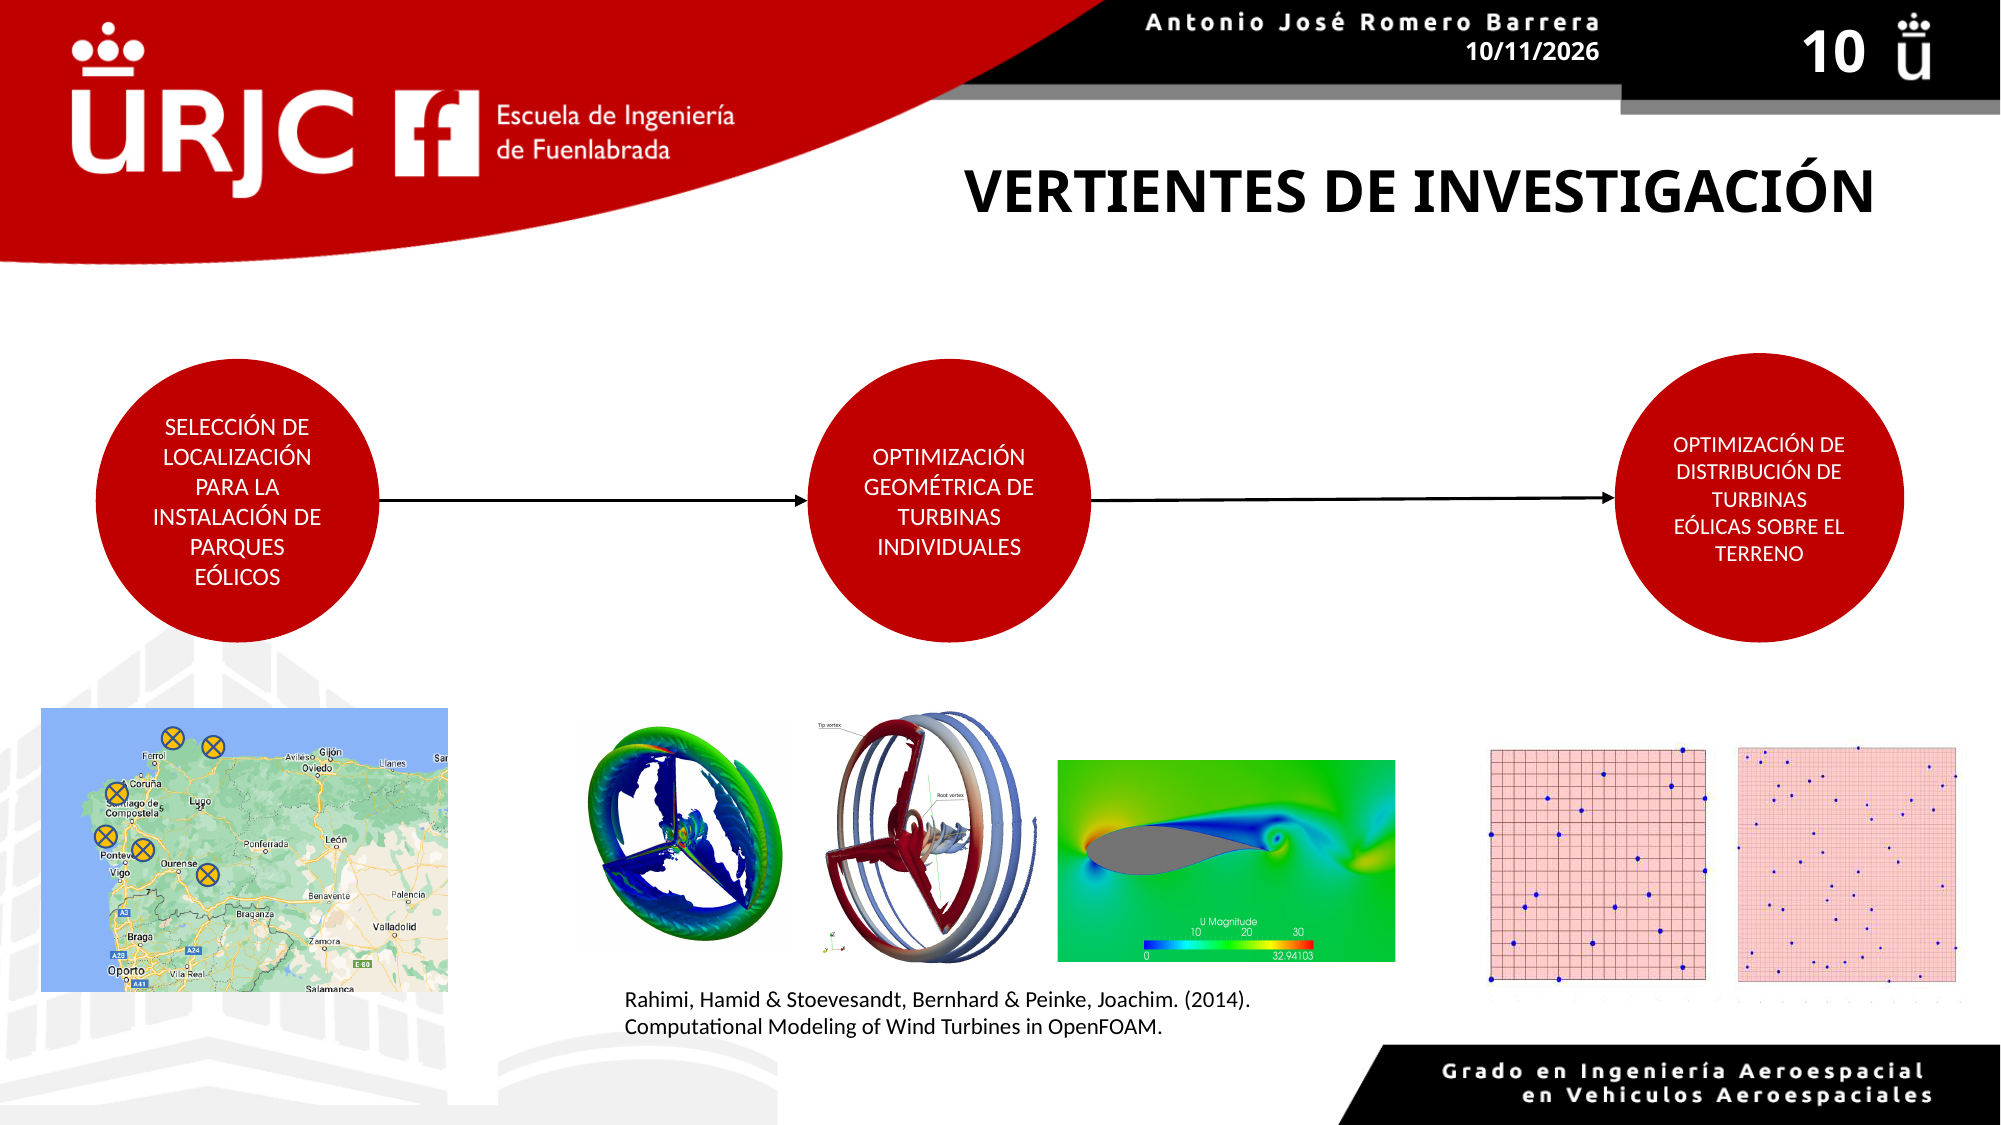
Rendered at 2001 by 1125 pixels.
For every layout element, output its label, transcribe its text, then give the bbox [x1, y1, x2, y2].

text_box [1473, 727, 1966, 1003]
text_box SELECCIÓN DE LOCALIZACIÓN PARA LA INSTALACIÓN DE PARQUES EÓLICOS [94, 357, 381, 644]
text_box OPTIMIZACIÓN DE DISTRIBUCIÓN DE TURBINAS EÓLICAS SOBRE EL TERRENO [1613, 352, 1906, 644]
title VERTIENTES DE INVESTIGACIÓN [949, 130, 1984, 258]
slide_number 10 [1726, 23, 1883, 84]
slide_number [1444, 22, 1615, 83]
text_box OPTIMIZACIÓN GEOMÉTRICA DE TURBINAS INDIVIDUALES [806, 357, 1093, 644]
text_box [41, 708, 448, 992]
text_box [1091, 497, 1615, 501]
picture [0, 0, 2001, 1125]
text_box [576, 711, 1396, 1048]
